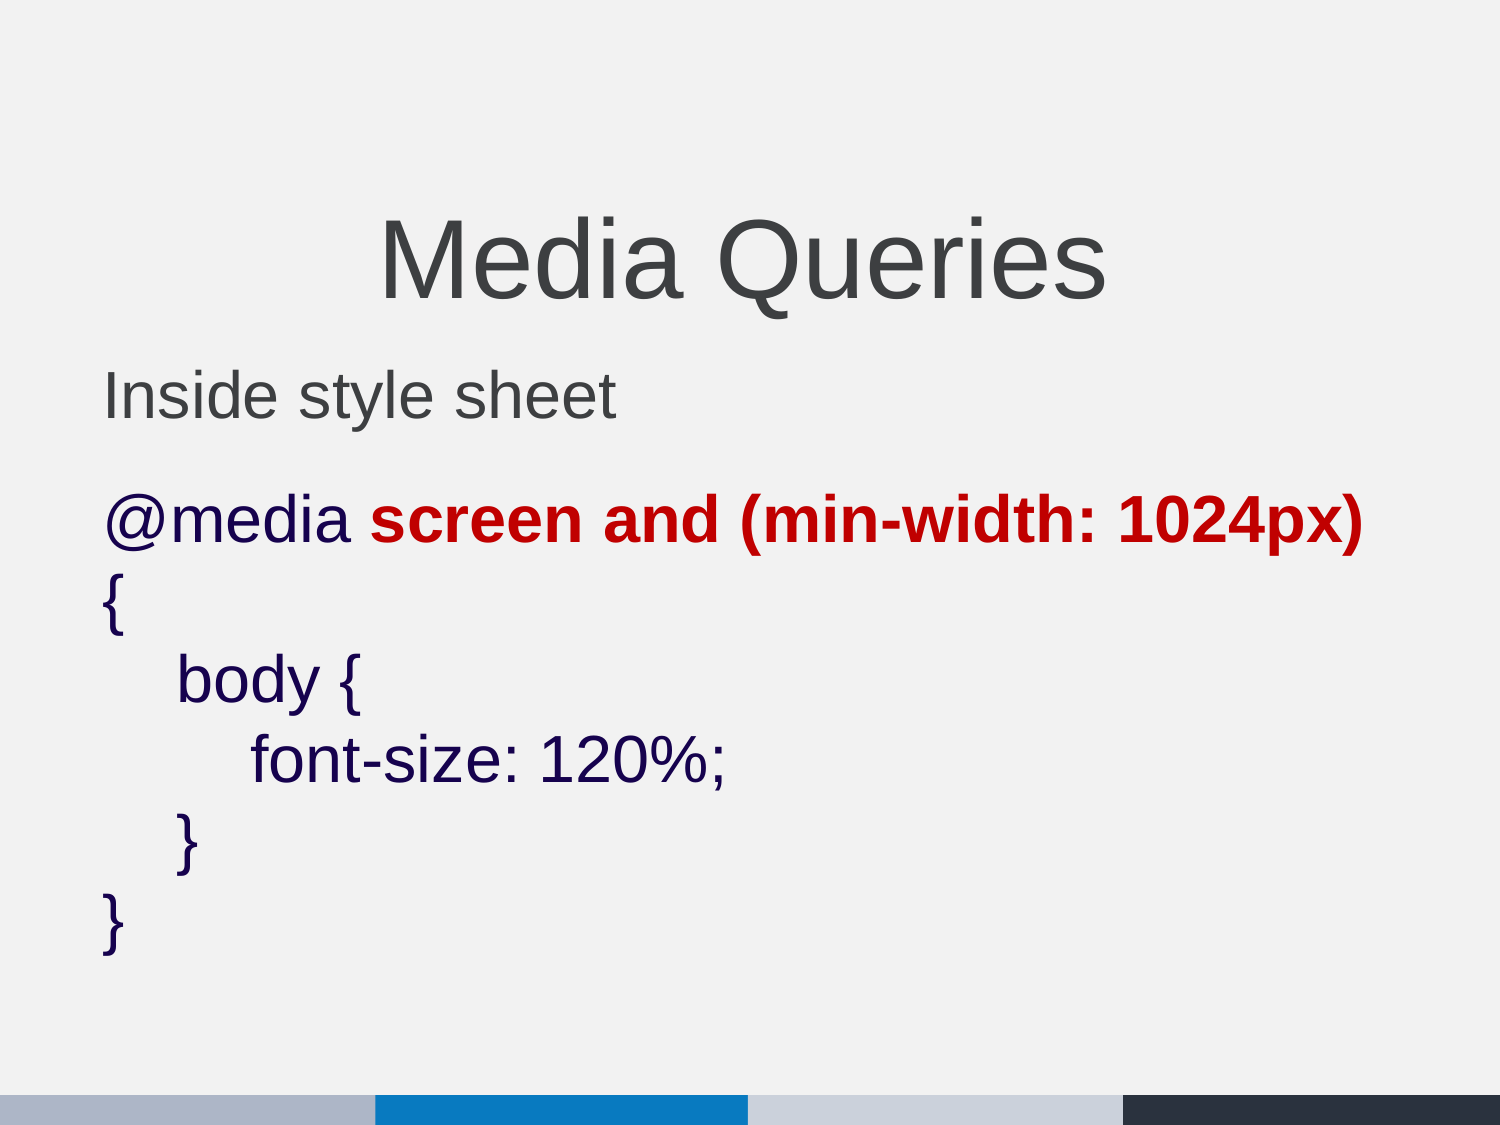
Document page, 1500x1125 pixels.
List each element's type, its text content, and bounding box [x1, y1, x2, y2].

text_box Media Queries [87, 178, 1400, 330]
text_box Inside style sheet @media screen and (min-width: 1024px) { body { font-size: 120%; } } [87, 343, 1400, 1056]
